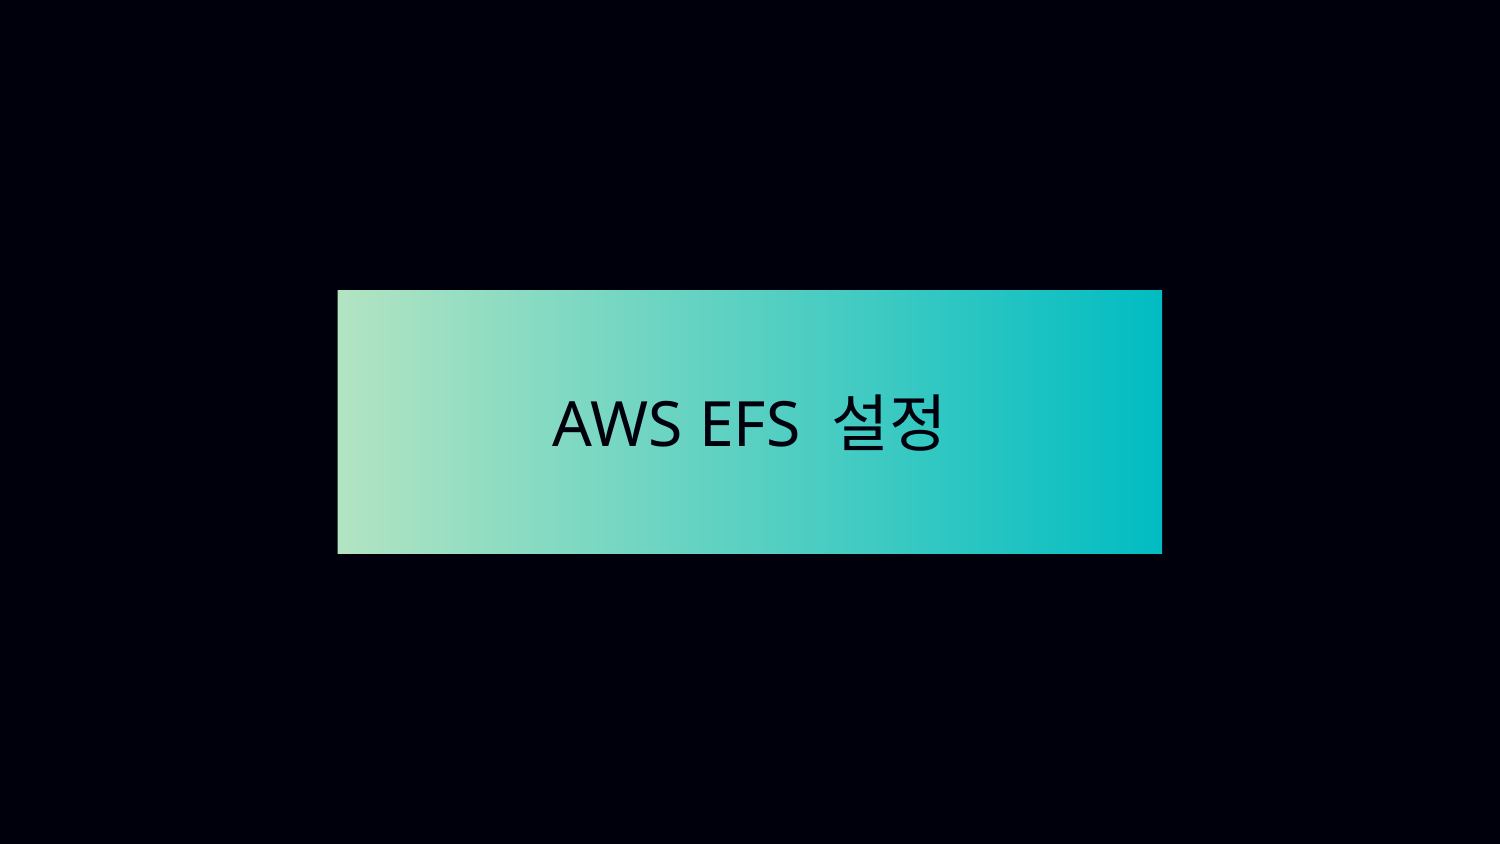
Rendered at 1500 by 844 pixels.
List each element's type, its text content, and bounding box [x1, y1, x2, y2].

text_box AWS EFS 설정 [337, 290, 1163, 554]
